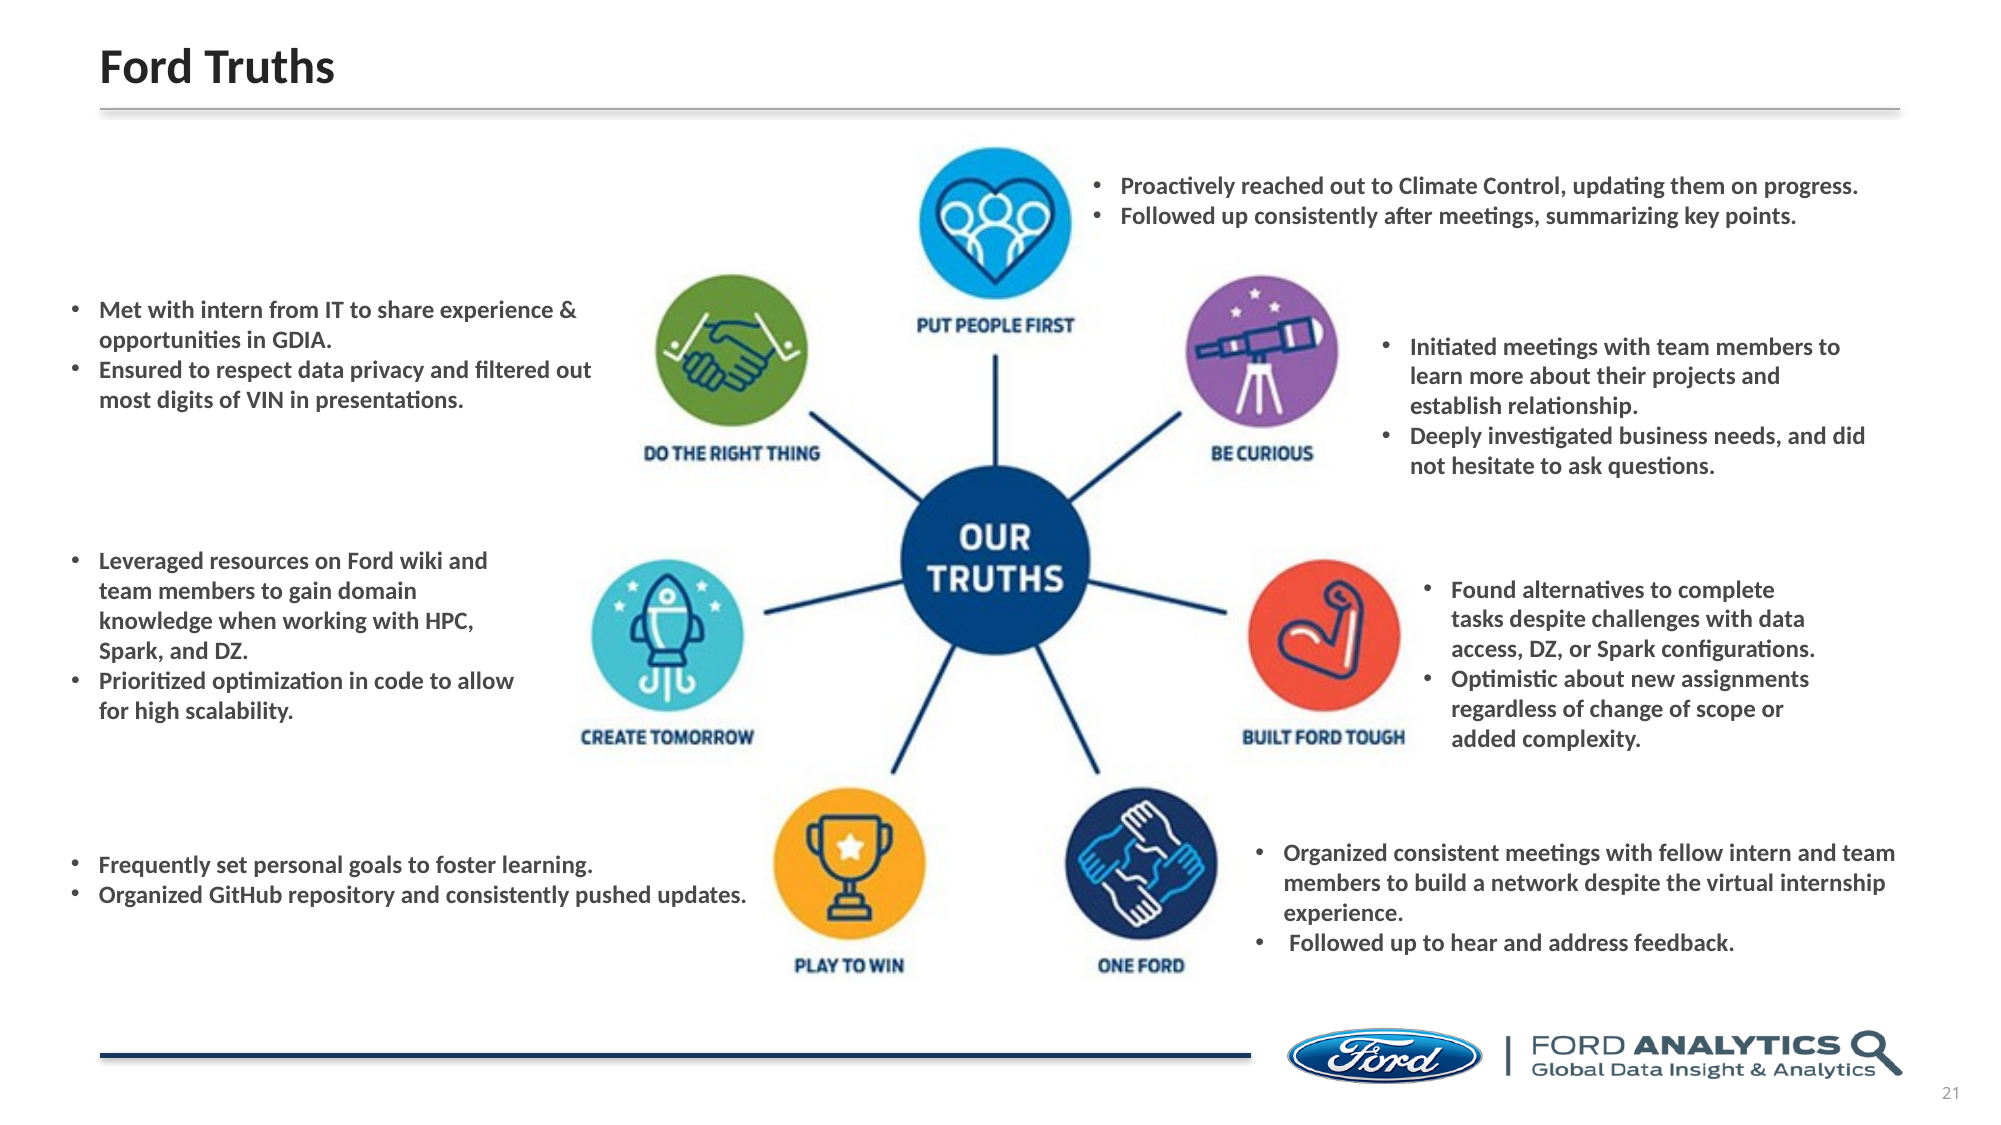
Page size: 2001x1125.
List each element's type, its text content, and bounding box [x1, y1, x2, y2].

text_box Leveraged resources on Ford wiki and team members to gain domain knowledge when working with HPC, Spark, and DZ. Prioritized optimization in code to allow for high scalability. [56, 537, 538, 762]
text_box Frequently set personal goals to foster learning. Organized GitHub repository and consistently pushed updates. [56, 841, 538, 916]
text_box Organized consistent meetings with fellow intern and team members to build a network despite the virtual internship experience. Followed up to hear and address feedback. [1460, 829, 1944, 964]
text_box Met with intern from IT to share experience & opportunities in GDIA. Ensured to respect data privacy and filtered out most digits of VIN in presentations. [56, 286, 538, 421]
title Ford Truths [99, 24, 1900, 102]
text_box Proactively reached out to Climate Control, updating them on progress. Followed up consistently after meetings, summarizing key points. [1460, 162, 1903, 238]
picture [543, 122, 1457, 1003]
text_box Initiated meetings with team members to learn more about their projects and establish relationship. Deeply investigated business needs, and did not hesitate to ask questions. [1460, 322, 1888, 488]
slide_number 21 [1903, 1064, 2000, 1124]
picture [1285, 1023, 1905, 1088]
text_box Found alternatives to complete tasks despite challenges with data access, DZ, or Spark configurations. Optimistic about new assignments regardless of change of scope or added complexity. [1460, 565, 1846, 761]
